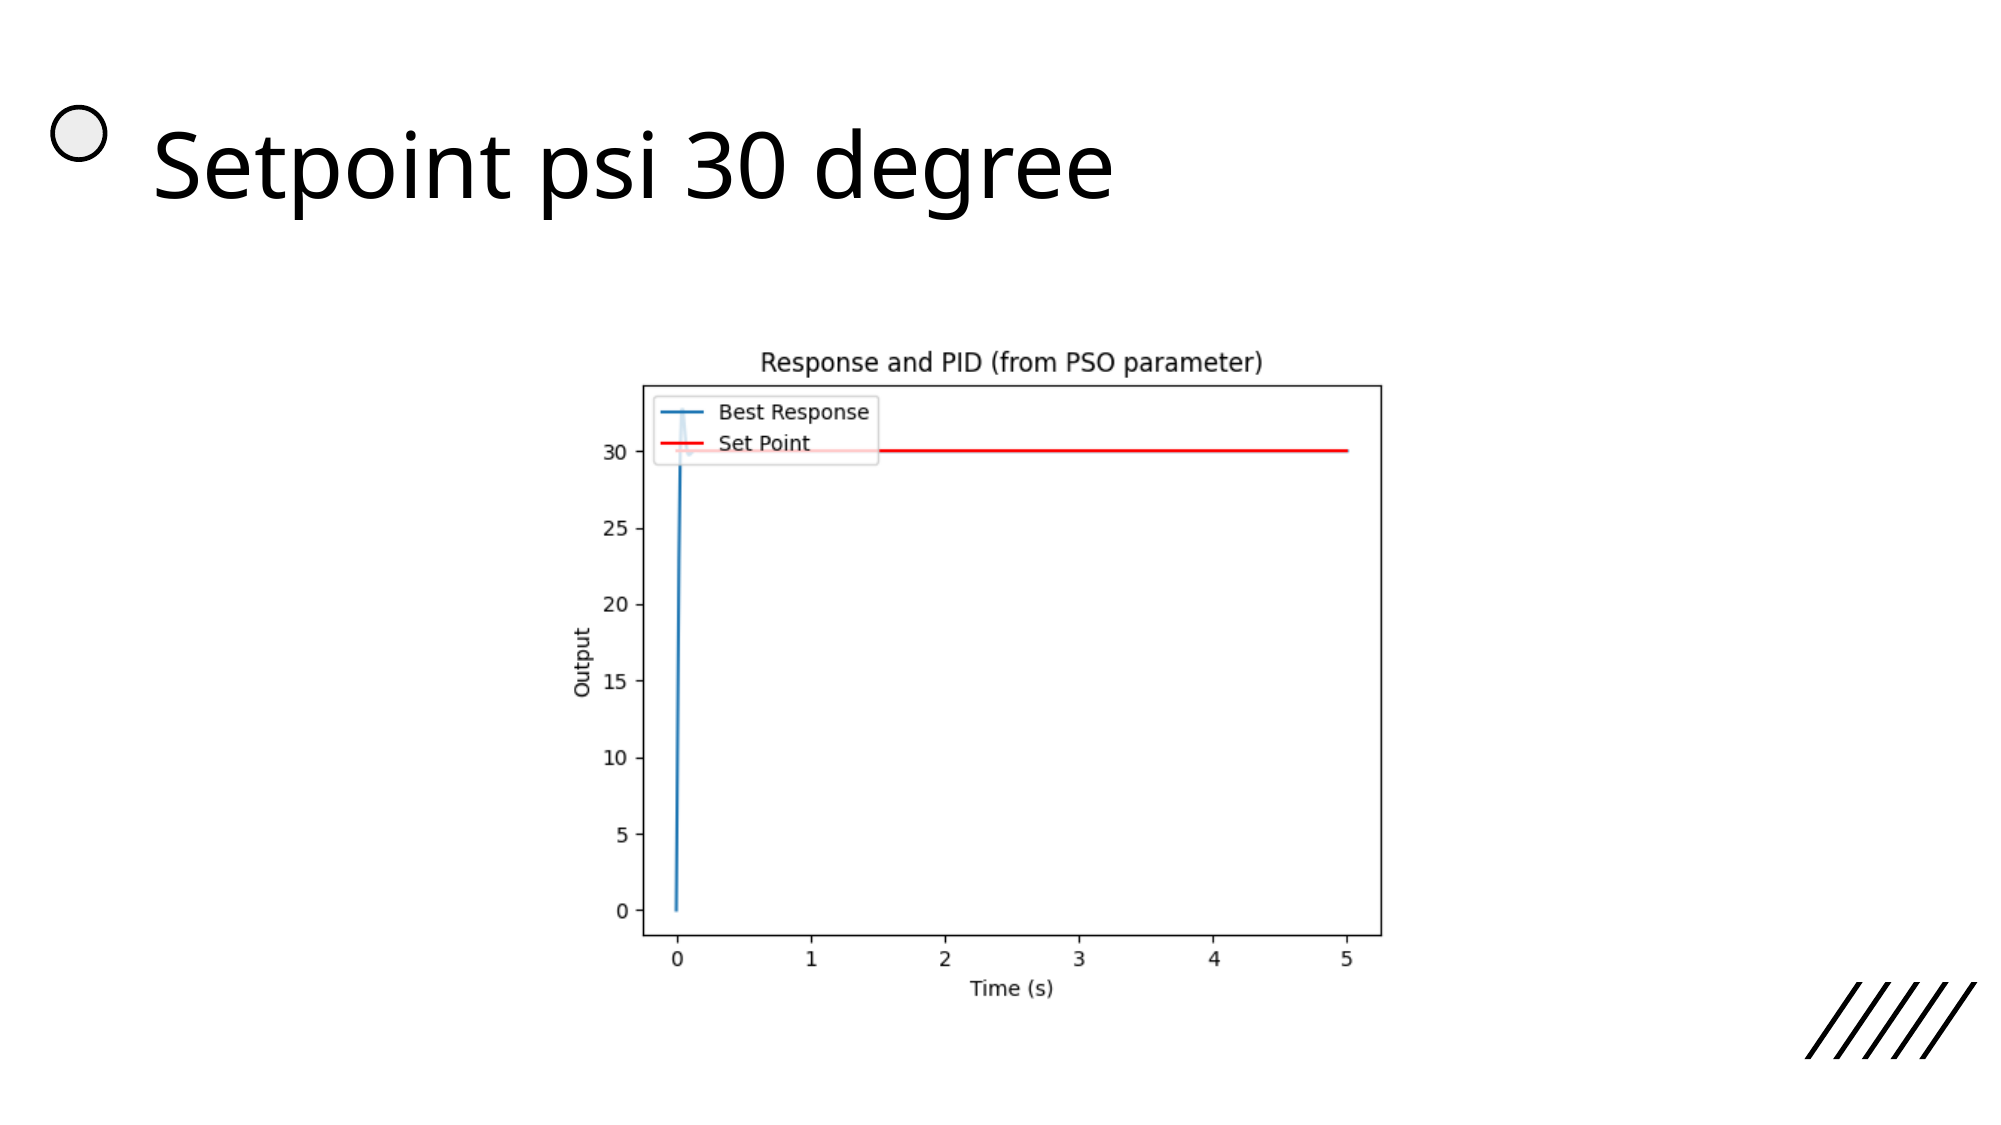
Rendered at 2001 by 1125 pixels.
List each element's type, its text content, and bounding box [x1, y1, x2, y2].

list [524, 299, 1476, 1014]
title Setpoint psi 30 degree [137, 59, 1863, 278]
